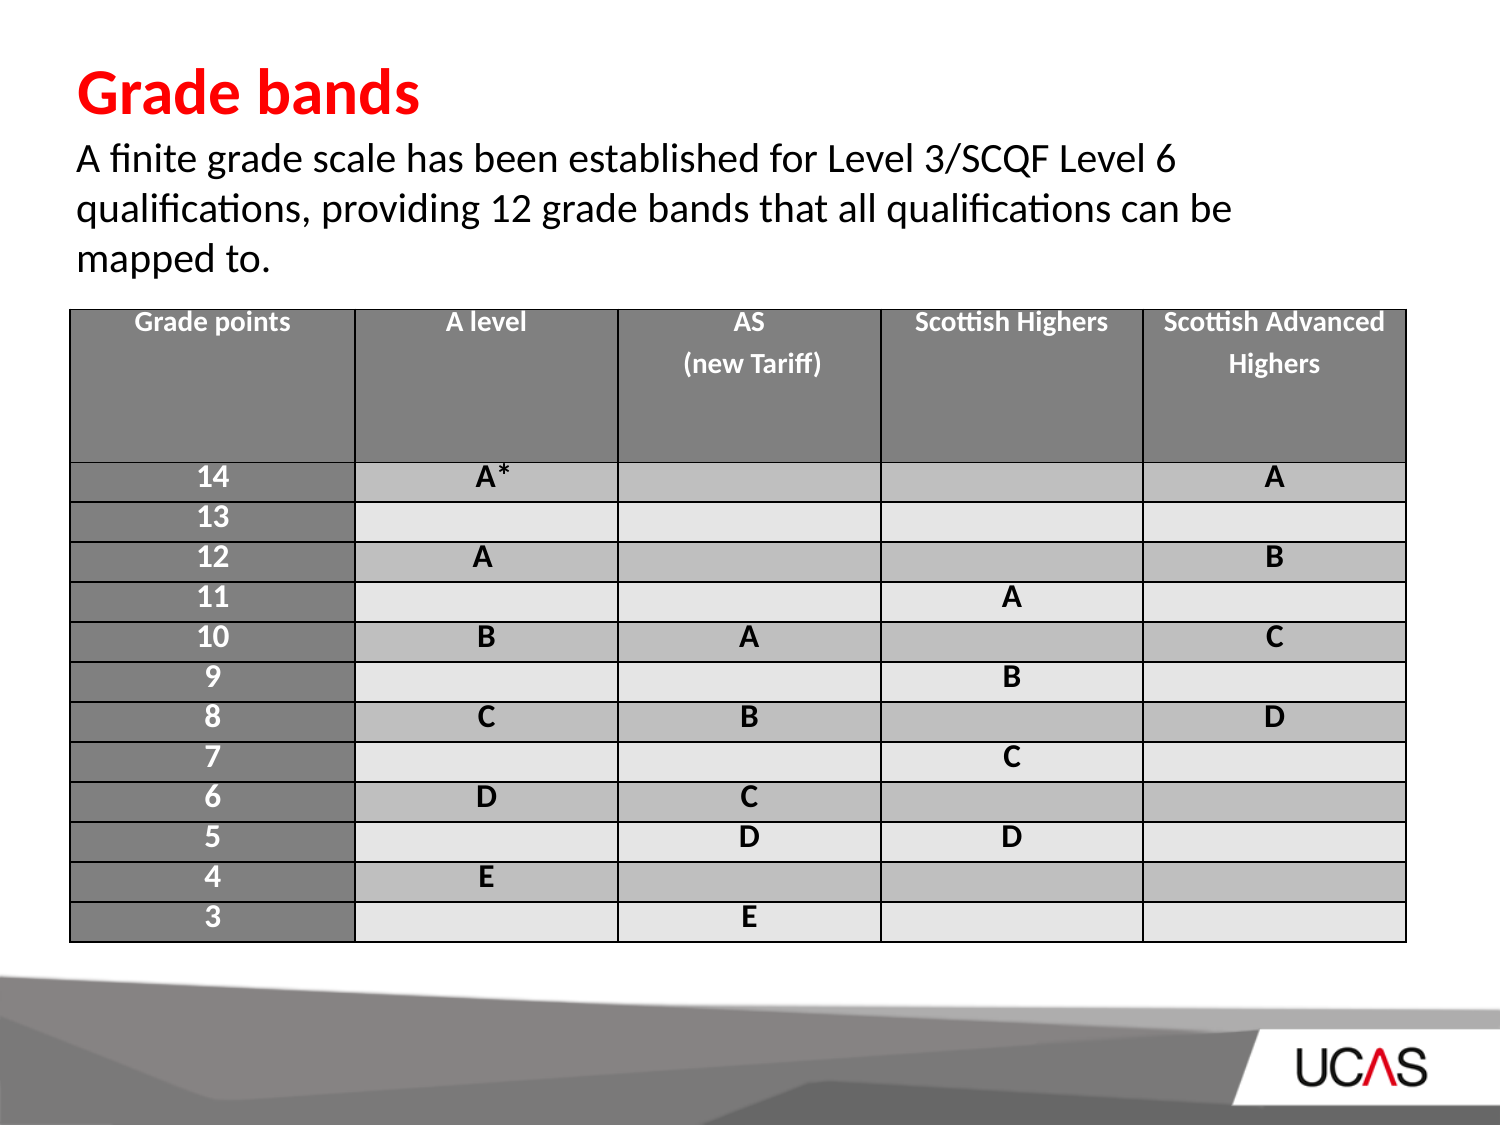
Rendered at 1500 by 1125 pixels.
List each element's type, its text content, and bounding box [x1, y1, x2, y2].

table_cell D [1144, 703, 1405, 741]
table_cell [1144, 783, 1405, 821]
table_cell [1144, 863, 1405, 901]
table_cell 10 [71, 623, 354, 661]
table_header Grade points [71, 310, 354, 462]
table_cell [1144, 823, 1405, 861]
table_cell E [619, 903, 880, 941]
table_cell B [356, 623, 617, 661]
table_cell [882, 903, 1142, 941]
table_cell 7 [71, 743, 354, 781]
table_header A level [356, 310, 617, 462]
table_cell 9 [71, 663, 354, 701]
table_cell A [356, 543, 617, 581]
table_cell [882, 623, 1142, 661]
table_cell [882, 783, 1142, 821]
table_cell B [882, 663, 1142, 701]
table_cell B [1144, 543, 1405, 581]
table_header Scottish Highers [882, 310, 1142, 462]
table_cell [619, 743, 880, 781]
table_cell [1144, 503, 1405, 541]
table_cell [1144, 583, 1405, 621]
table_cell E [356, 863, 617, 901]
table_cell C [1144, 623, 1405, 661]
table_cell 8 [71, 703, 354, 741]
table_cell B [619, 703, 880, 741]
table_cell [1144, 903, 1405, 941]
table_cell A [619, 623, 880, 661]
table_cell 5 [71, 823, 354, 861]
text_box A finite grade scale has been established for Level 3/SCQF Level 6 qualifications, providing 12 grade bands that all qualifications can be mapped to. [61, 123, 1397, 321]
title Grade bands [63, 42, 1414, 143]
table_cell [619, 503, 880, 541]
table_cell C [882, 743, 1142, 781]
table_cell [882, 503, 1142, 541]
table_cell [619, 663, 880, 701]
table_cell 12 [71, 543, 354, 581]
table_cell [356, 663, 617, 701]
table_cell D [356, 783, 617, 821]
table_cell [619, 543, 880, 581]
table_cell [619, 463, 880, 501]
table_cell A* [356, 463, 617, 501]
table_cell A [882, 583, 1142, 621]
table_cell [356, 903, 617, 941]
picture [0, 959, 1500, 1125]
table_cell [882, 703, 1142, 741]
table_cell [356, 503, 617, 541]
table_cell [1144, 743, 1405, 781]
table_cell [619, 863, 880, 901]
table_cell [882, 463, 1142, 501]
table_cell [882, 543, 1142, 581]
table_cell [619, 583, 880, 621]
table_cell D [882, 823, 1142, 861]
table_header Scottish Advanced Highers [1144, 310, 1405, 462]
table_cell D [619, 823, 880, 861]
table_cell A [1144, 463, 1405, 501]
table_cell 6 [71, 783, 354, 821]
table_cell [356, 743, 617, 781]
table_cell 4 [71, 863, 354, 901]
table_cell C [619, 783, 880, 821]
table_cell C [356, 703, 617, 741]
table_cell [1144, 663, 1405, 701]
table_cell 3 [71, 903, 354, 941]
table_cell [356, 583, 617, 621]
table_cell [356, 823, 617, 861]
table_cell [882, 863, 1142, 901]
table_header AS (new Tariff) [619, 310, 880, 462]
table_cell 14 [71, 463, 354, 501]
table_cell 13 [71, 503, 354, 541]
table_cell 11 [71, 583, 354, 621]
